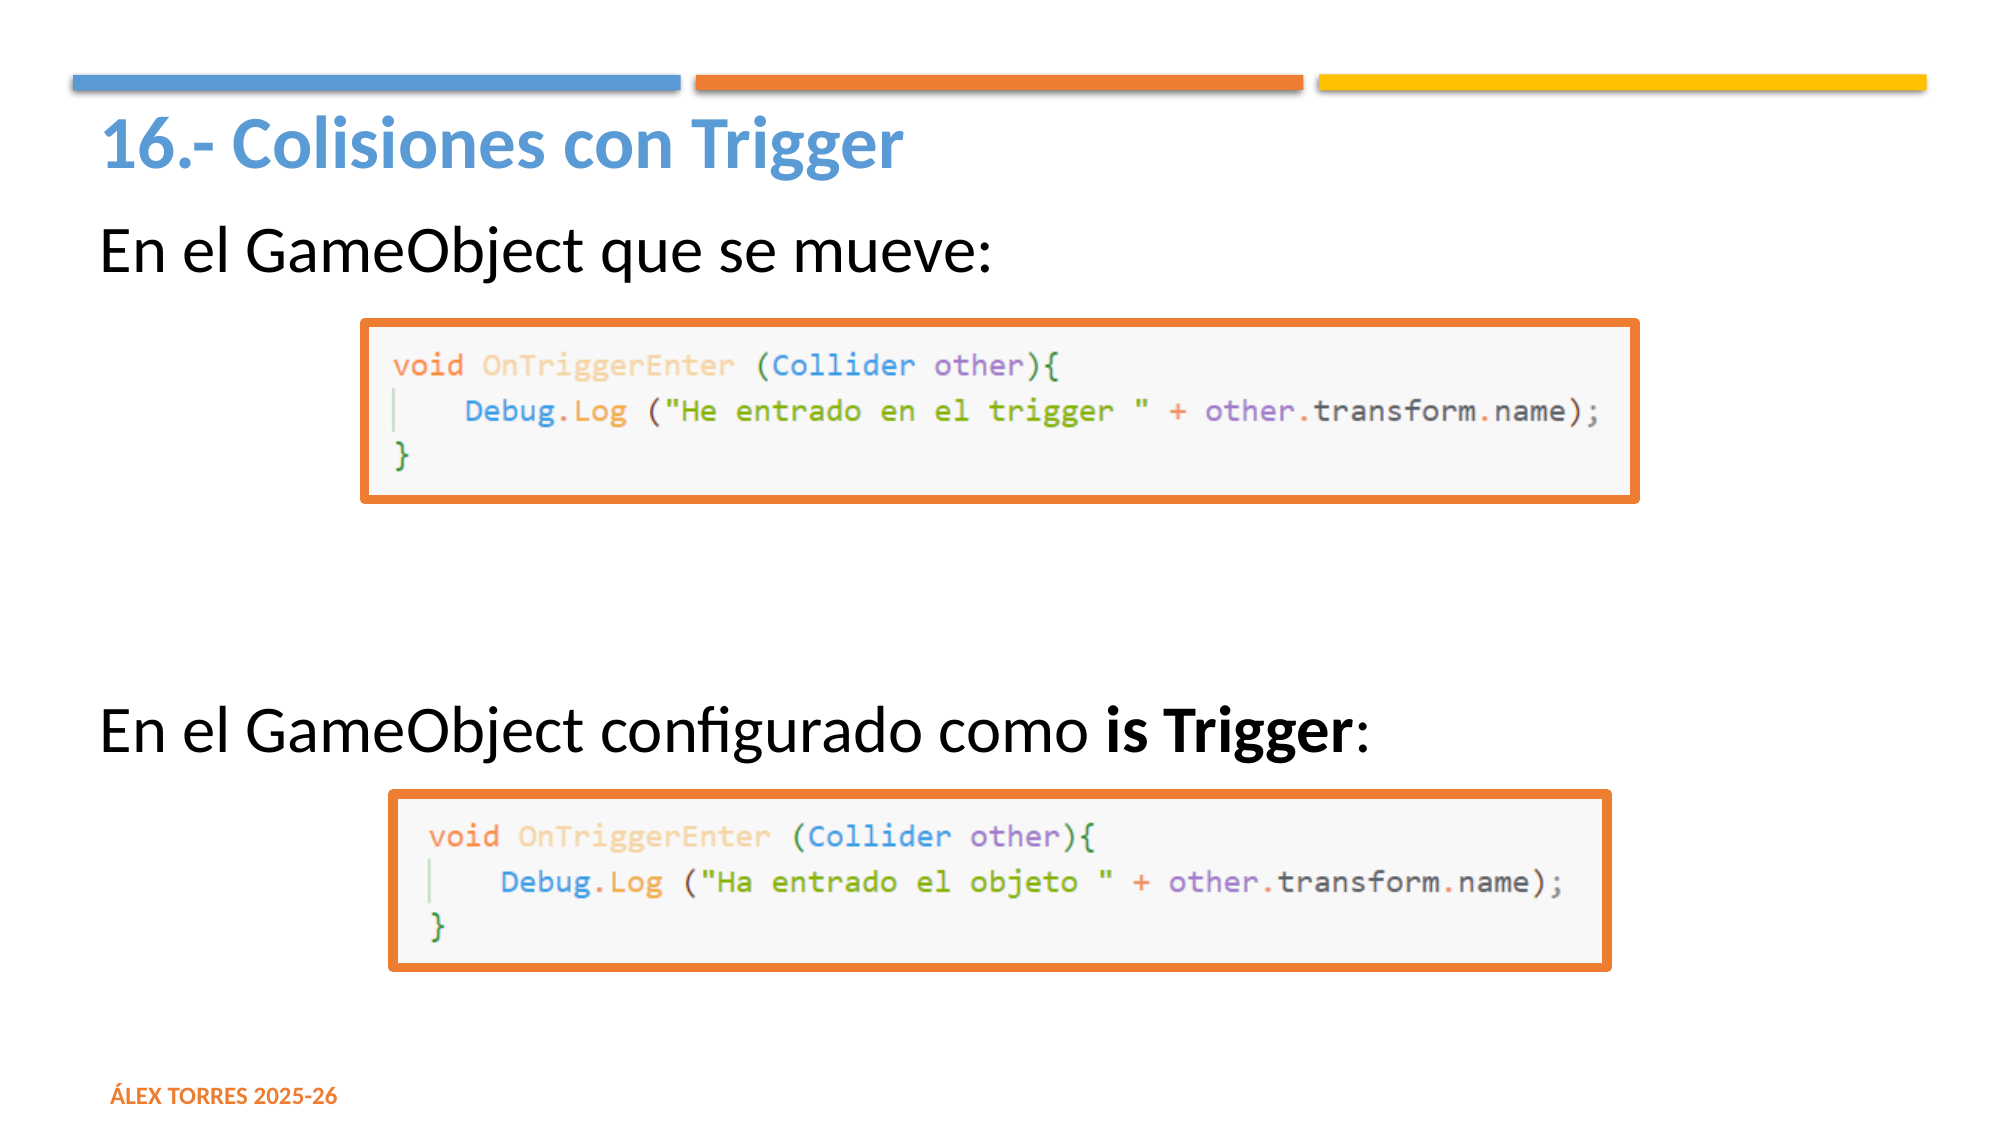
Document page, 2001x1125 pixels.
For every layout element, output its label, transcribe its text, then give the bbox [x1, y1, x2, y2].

text_box 16.- Colisiones con Trigger [85, 78, 1915, 188]
picture [396, 798, 1603, 964]
picture [368, 326, 1632, 496]
text_box En el GameObject que se mueve: En el GameObject configurado como is Trigger: [85, 190, 1915, 1074]
